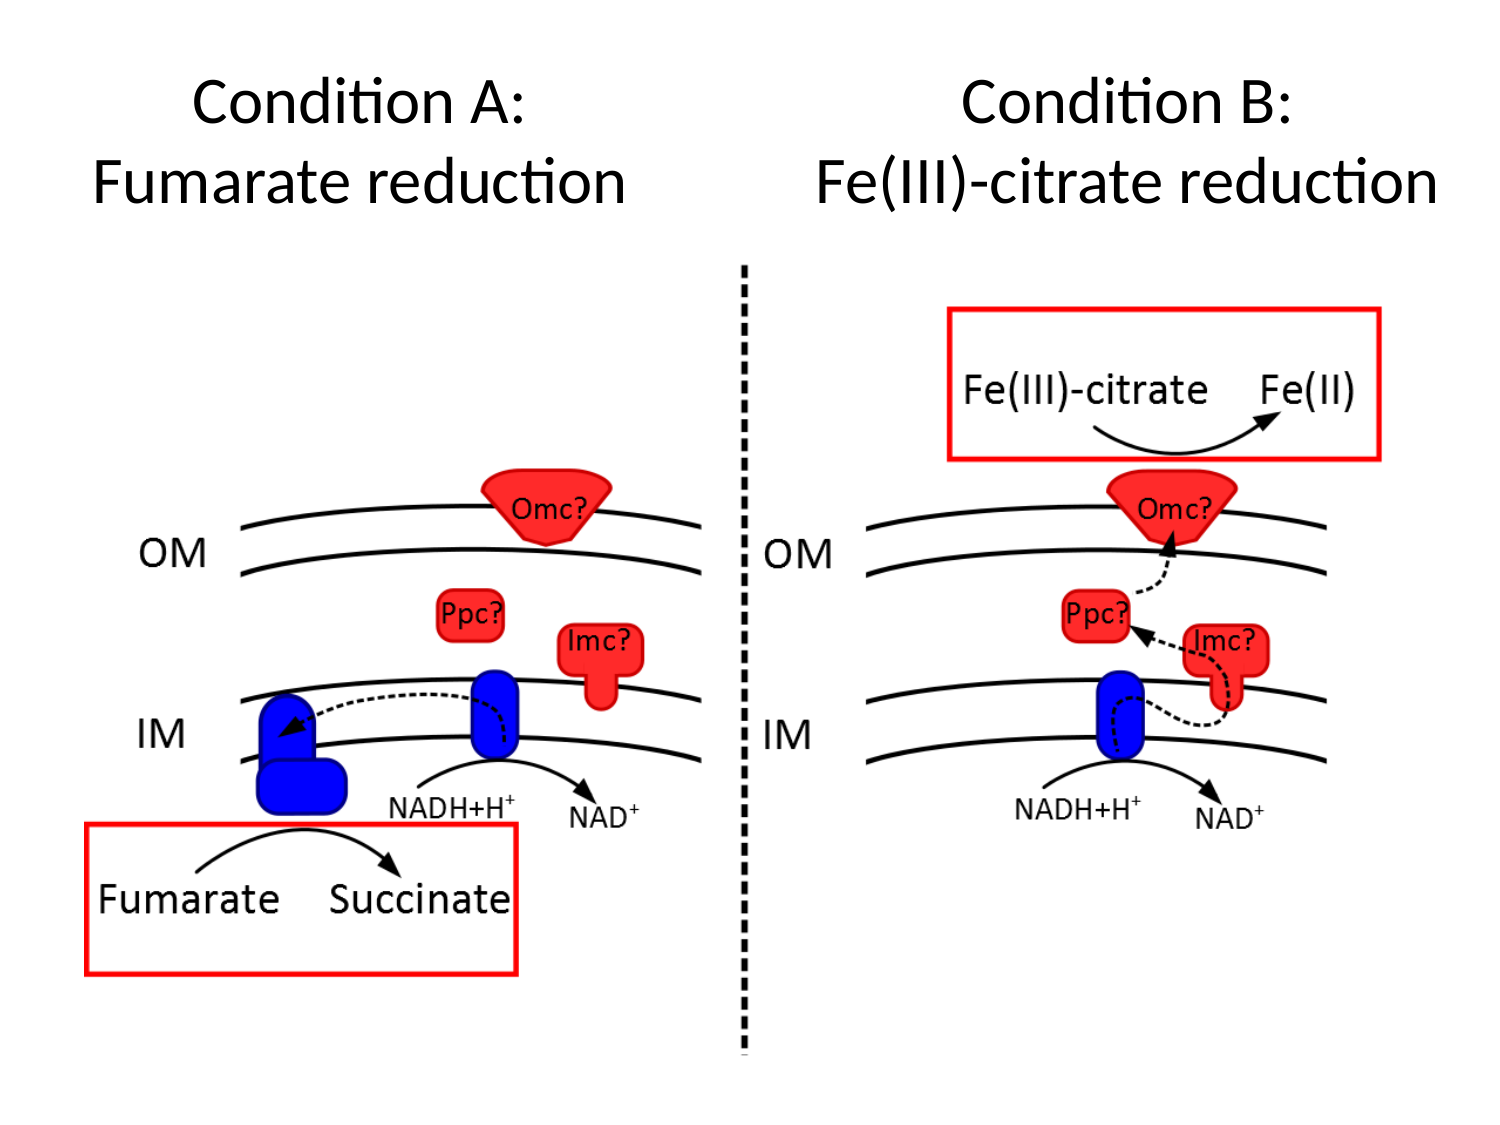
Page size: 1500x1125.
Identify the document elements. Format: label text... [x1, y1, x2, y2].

picture [84, 262, 1384, 1059]
text_box Condition A: Fumarate reduction [77, 49, 643, 225]
text_box Condition B: Fe(III)-citrate reduction [800, 49, 1456, 225]
